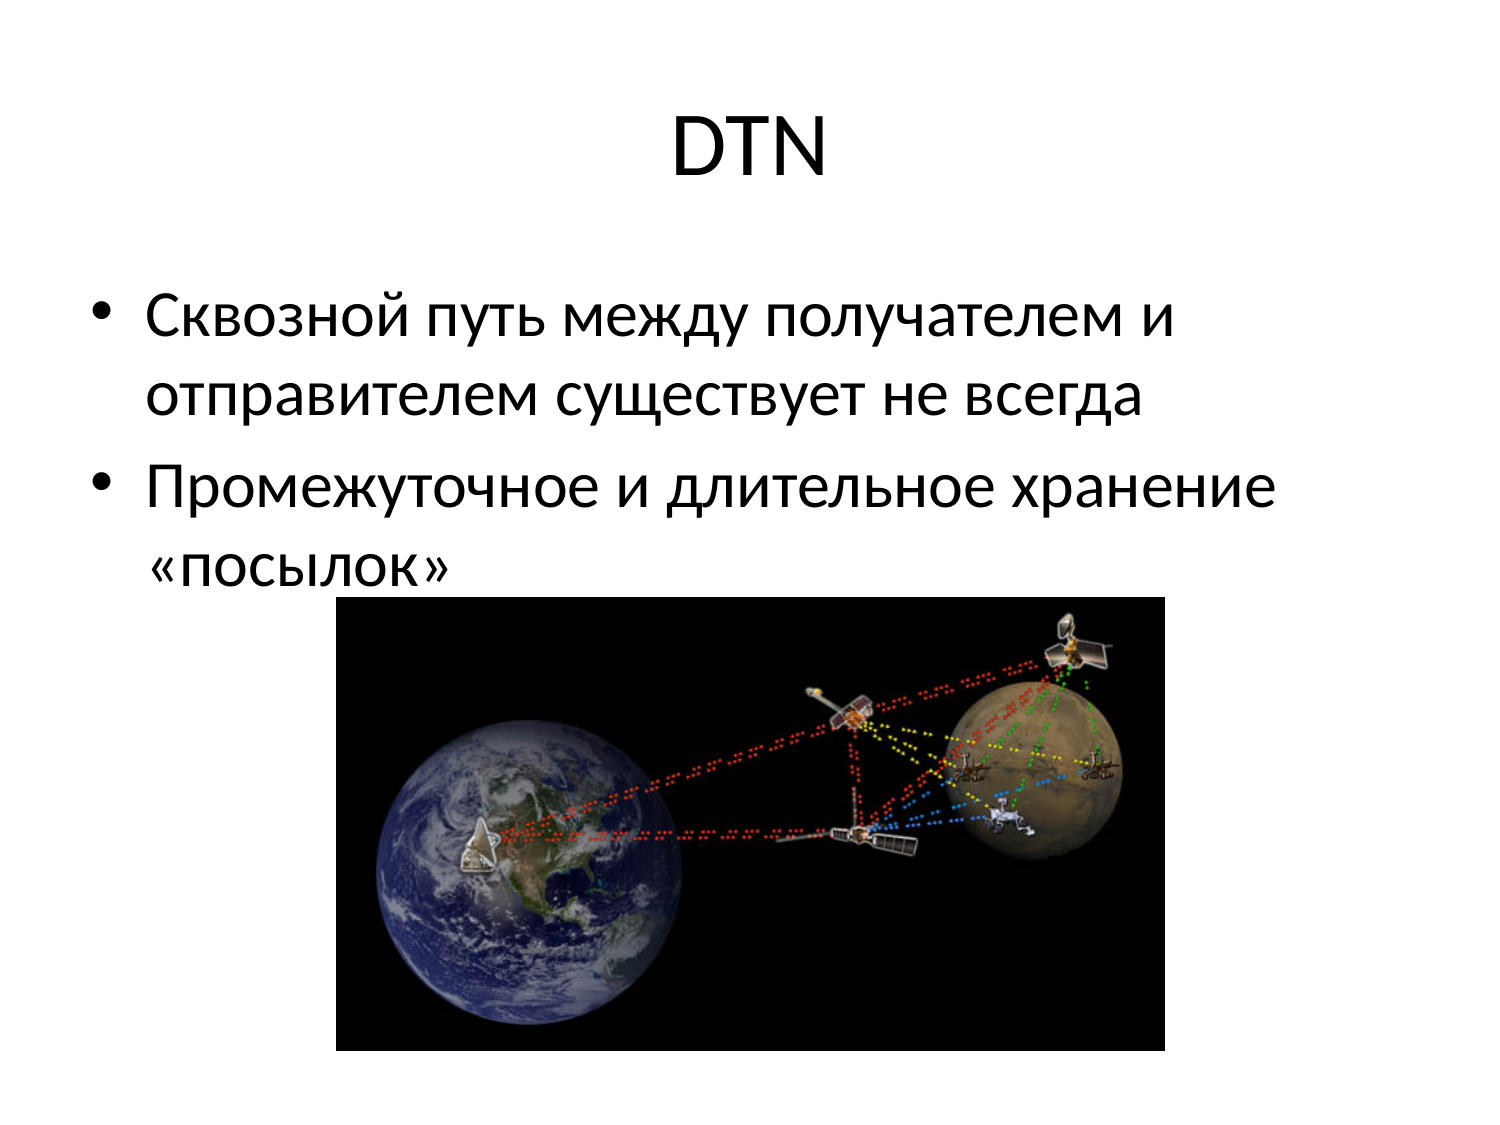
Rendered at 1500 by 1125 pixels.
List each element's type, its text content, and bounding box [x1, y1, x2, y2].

title DTN [75, 45, 1425, 233]
list Сквозной путь между получателем и отправителем существует не всегда Промежуточное и длительное хранение «посылок» [75, 262, 1425, 610]
picture [336, 597, 1165, 1051]
